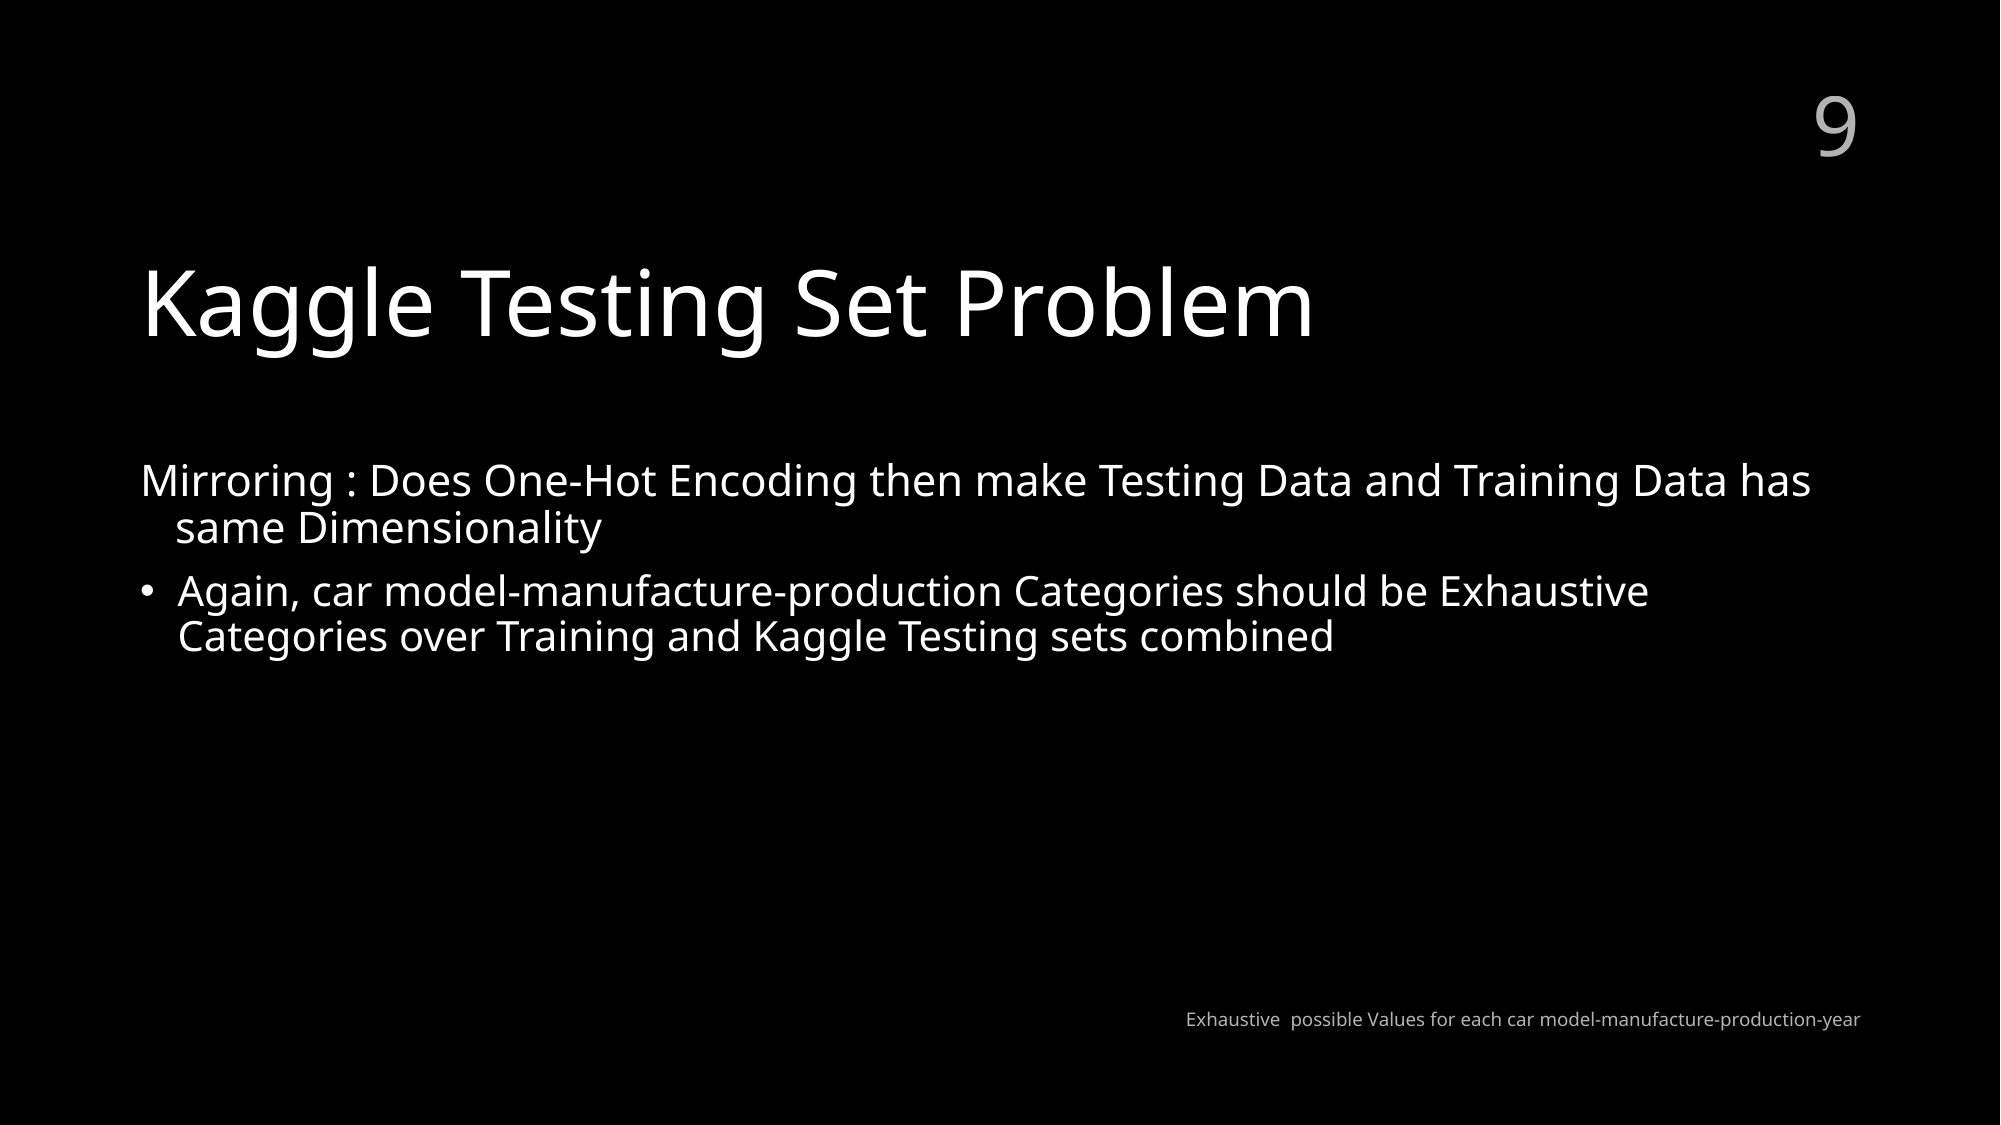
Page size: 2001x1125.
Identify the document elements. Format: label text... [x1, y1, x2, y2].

footer Exhaustive possible Values for each car model-manufacture-production-year [1125, 999, 1875, 1060]
list Again, car model-manufacture-production Categories should be Exhaustive Categories over Training and Kaggle Testing sets combined [125, 562, 1875, 1000]
list Mirroring : Does One-Hot Encoding then make Testing Data and Training Data has same Dimensionality [125, 451, 1875, 562]
title Kaggle Testing Set Problem [125, 249, 1875, 393]
slide_number 9 [1500, 65, 1875, 191]
